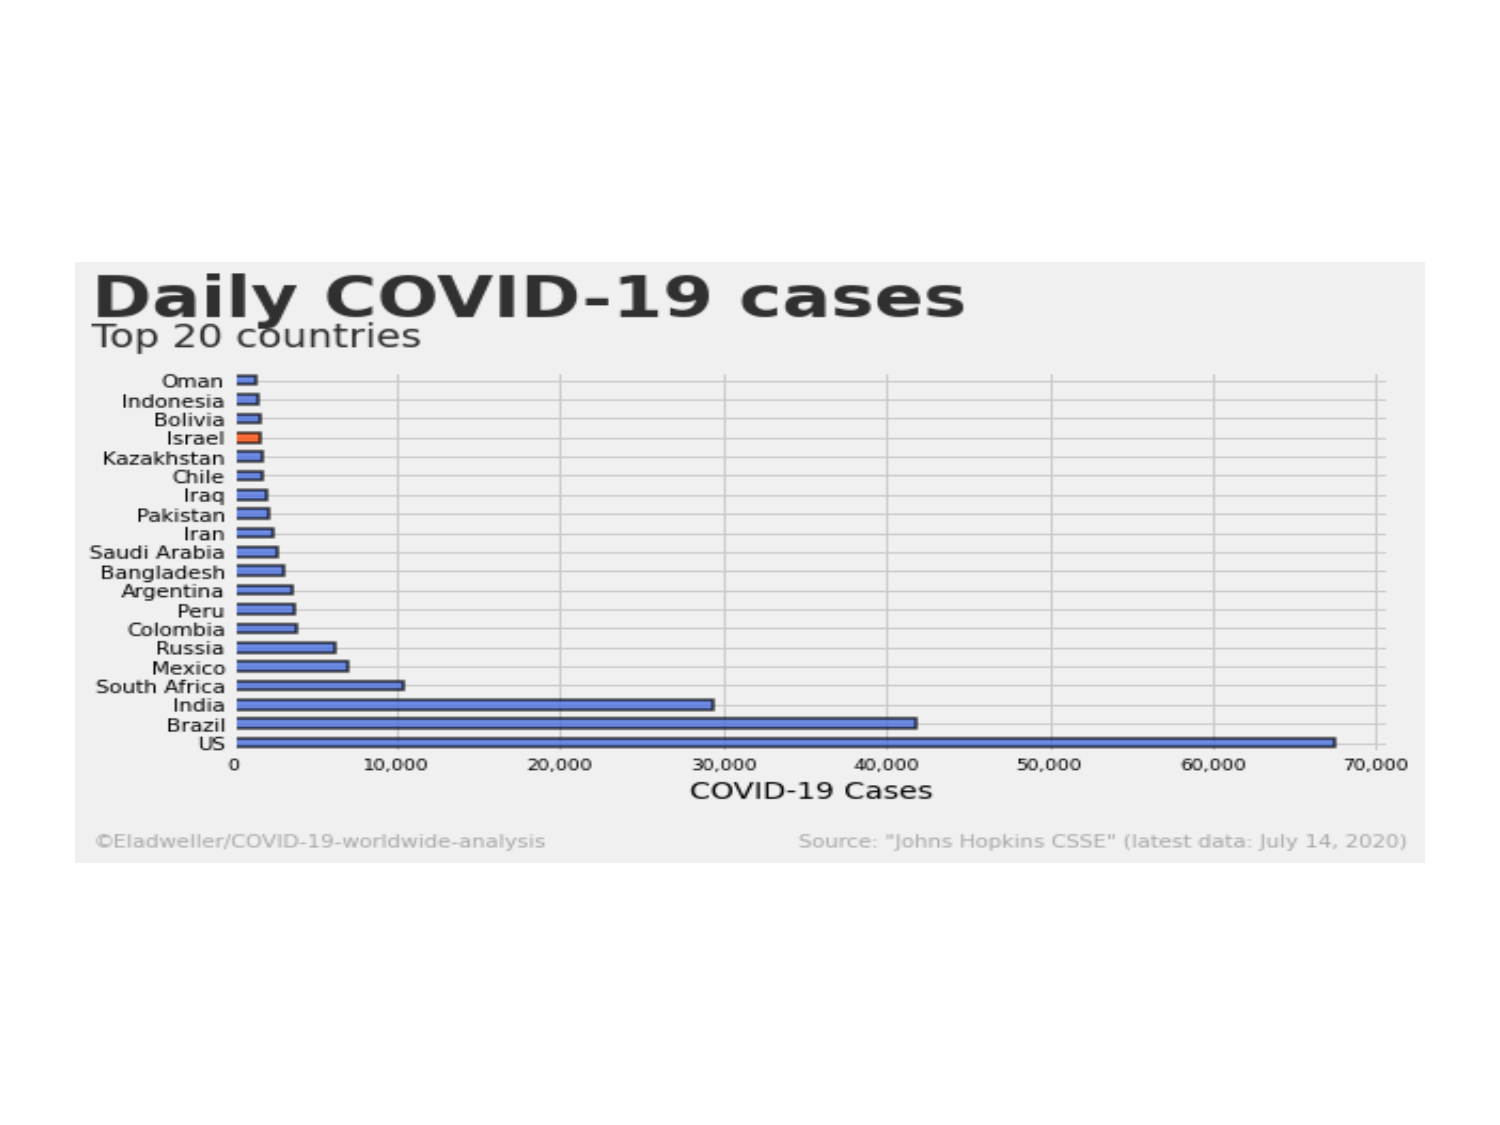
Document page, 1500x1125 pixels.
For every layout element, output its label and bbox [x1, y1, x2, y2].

picture [74, 262, 1426, 863]
